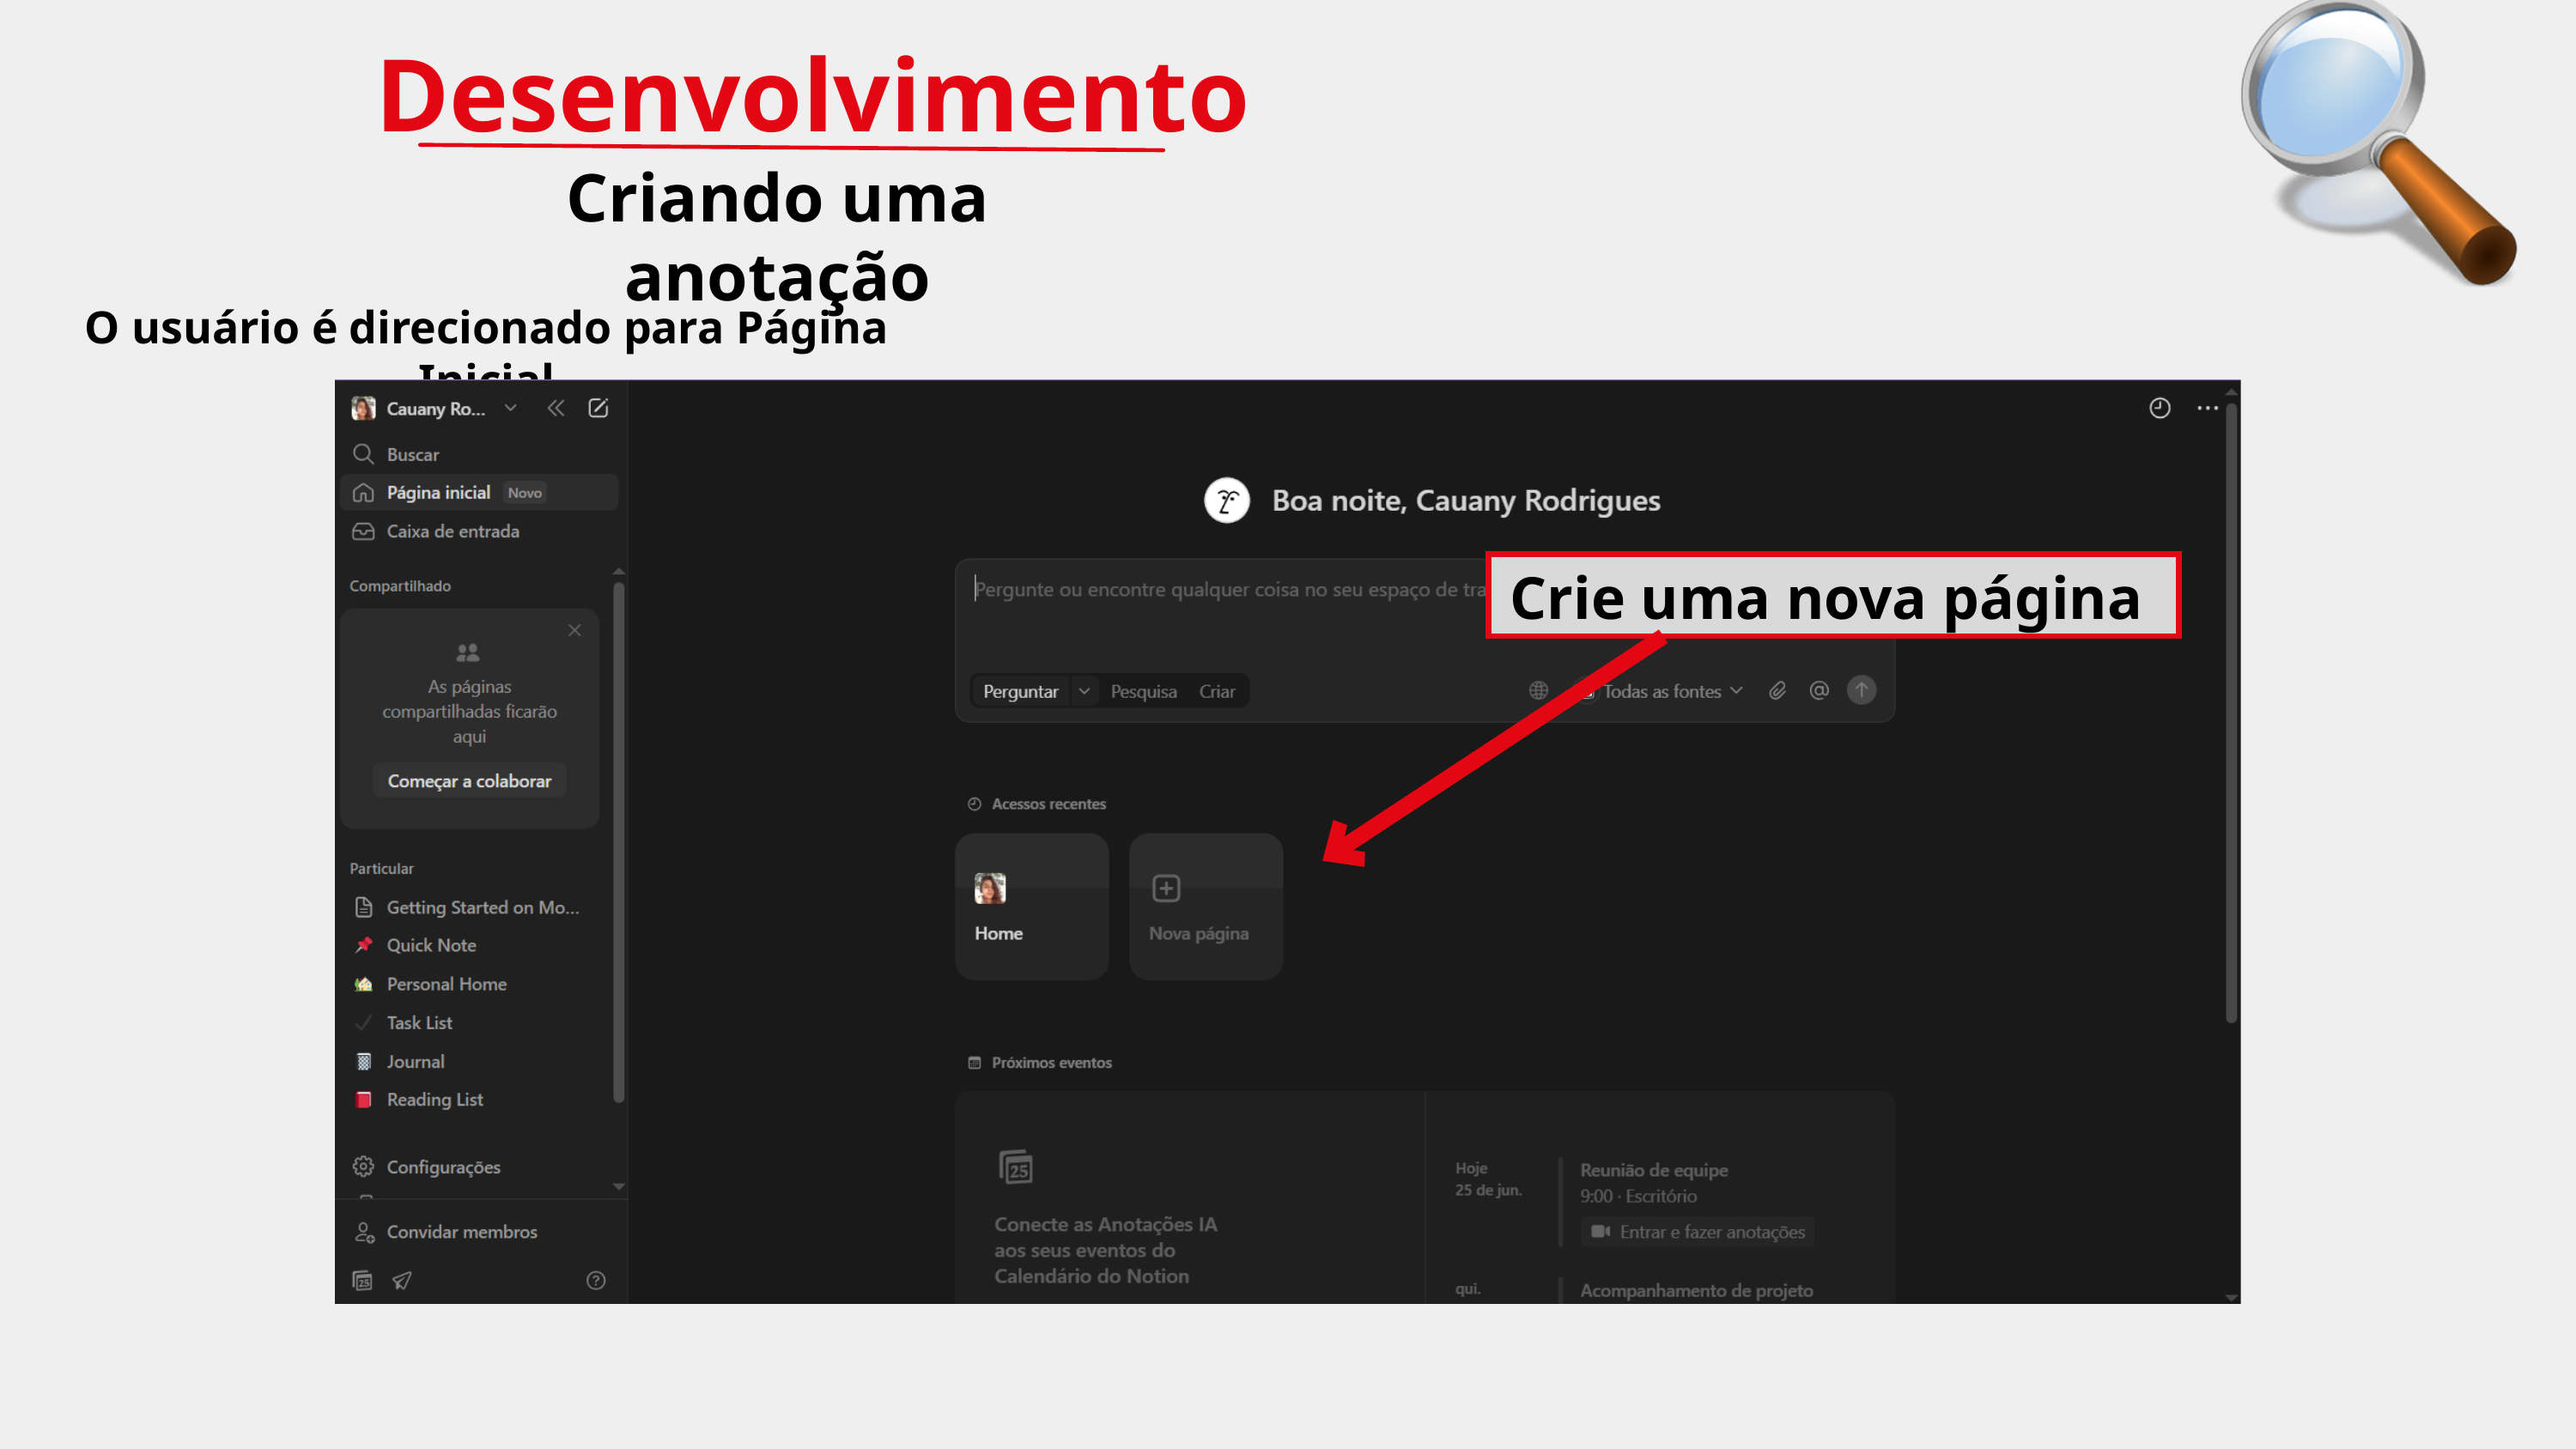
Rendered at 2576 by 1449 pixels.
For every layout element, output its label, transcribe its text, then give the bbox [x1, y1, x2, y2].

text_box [1488, 554, 2179, 637]
text_box [335, 379, 2241, 1304]
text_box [2184, 0, 2576, 336]
text_box Desenvolvimento [375, 35, 1261, 153]
text_box O usuário é direcionado para Página Inicial [70, 299, 904, 406]
text_box Criando uma anotação [468, 155, 1087, 315]
text_box [1322, 644, 1653, 862]
